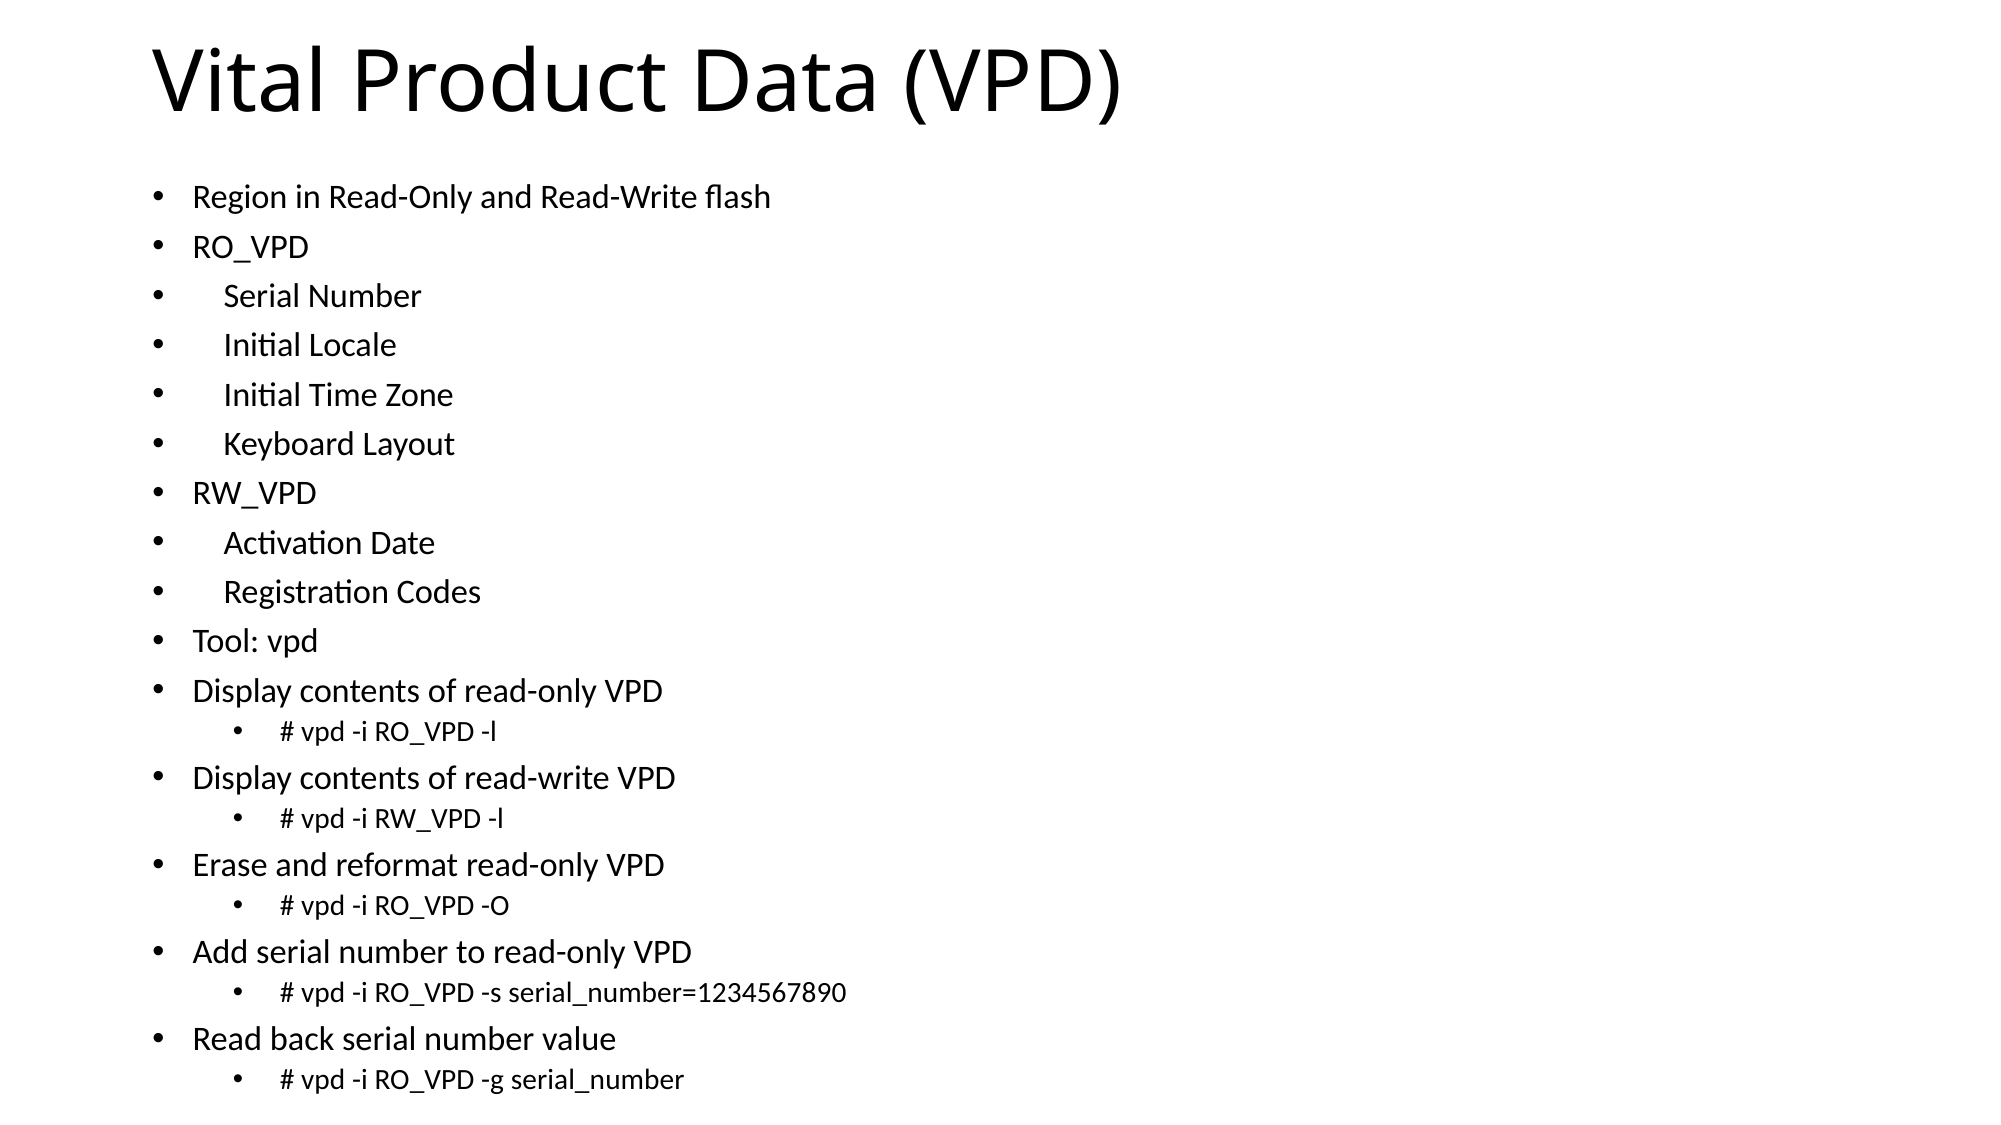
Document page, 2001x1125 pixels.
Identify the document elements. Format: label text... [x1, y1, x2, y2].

title Vital Product Data (VPD) [137, 29, 1863, 138]
list Region in Read-Only and Read-Write flash RO_VPD Serial Number Initial Locale Initial Time Zone Keyboard Layout RW_VPD Activation Date Registration Codes Tool: vpd Display contents of read-only VPD # vpd -i RO_VPD -l Display contents of read-write VPD # vpd -i RW_VPD -l Erase and reformat read-only VPD # vpd -i RO_VPD -O Add serial number to read-only VPD # vpd -i RO_VPD -s serial_number=1234567890 Read back serial number value # vpd -i RO_VPD -g serial_number [137, 171, 1863, 1105]
